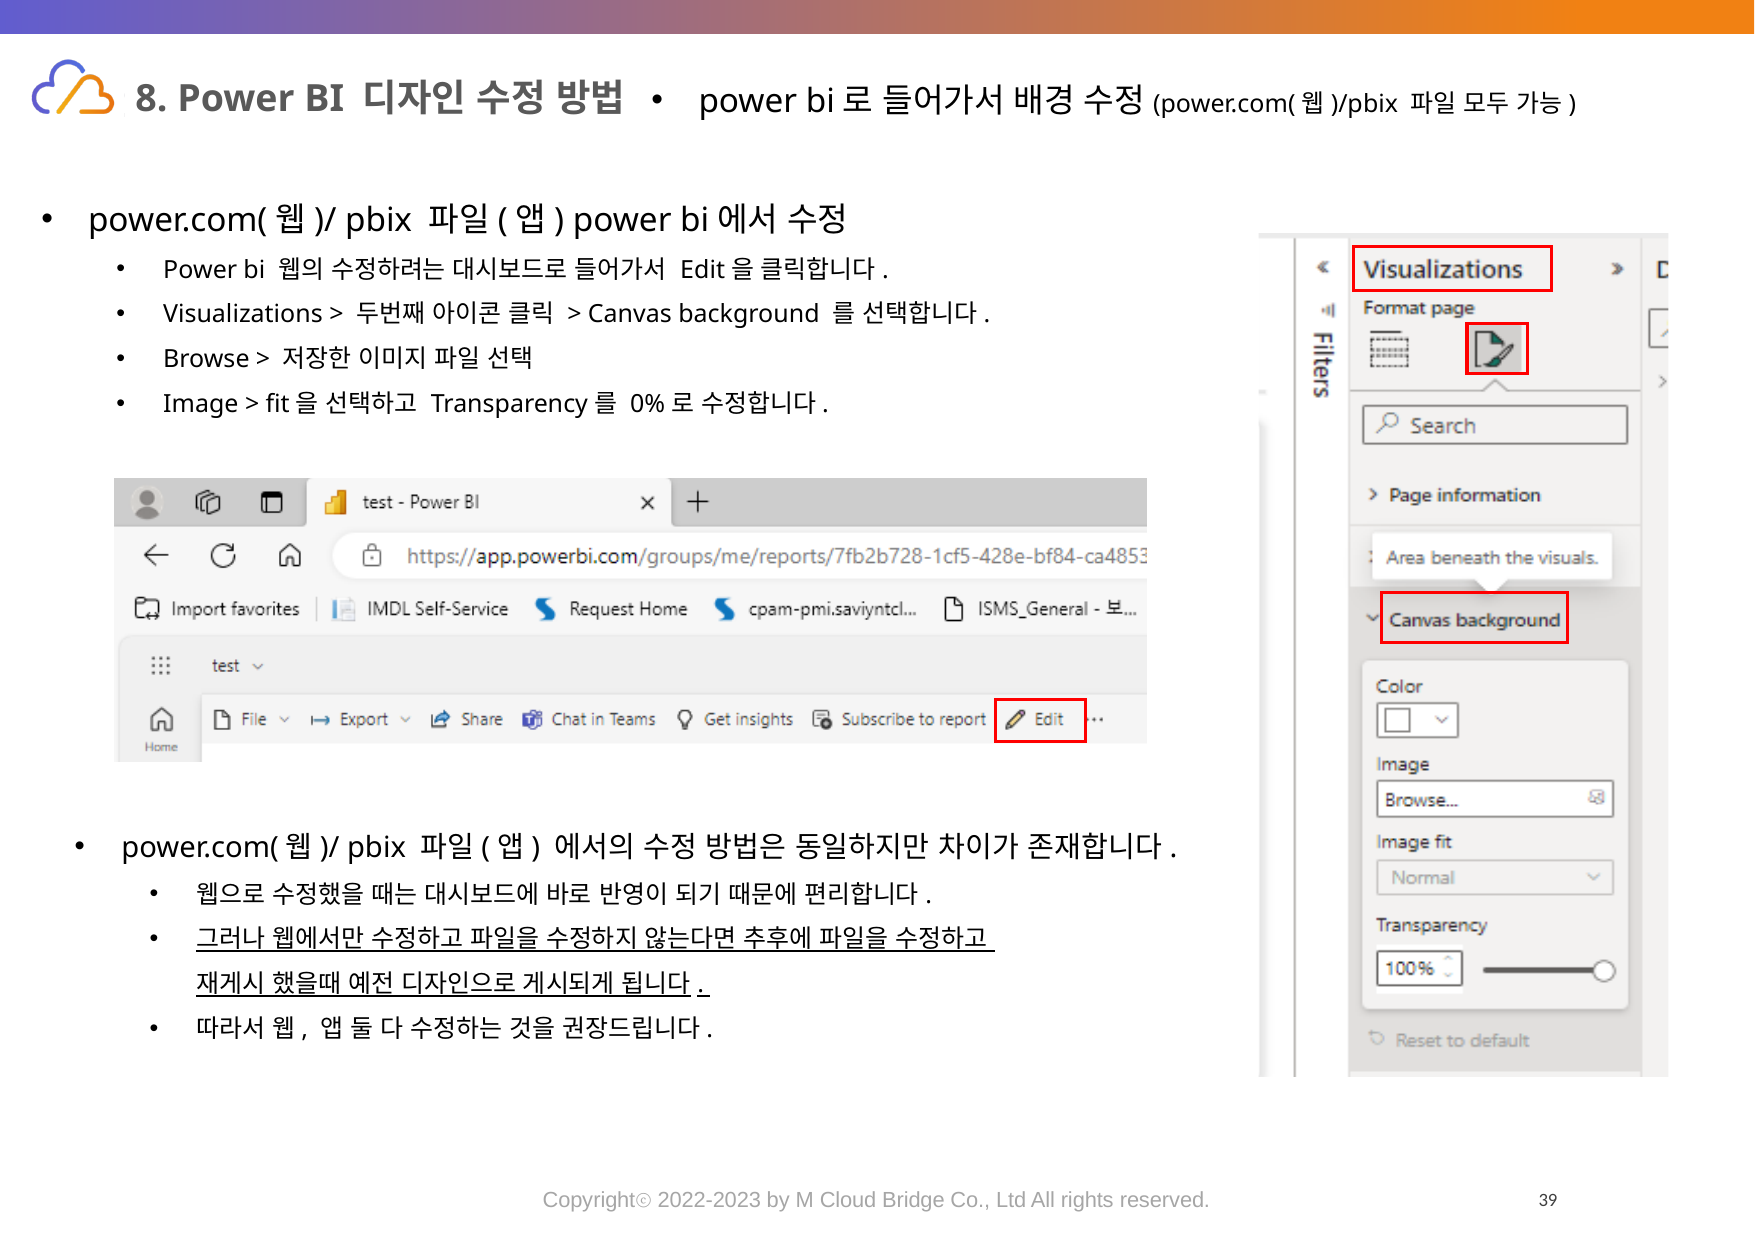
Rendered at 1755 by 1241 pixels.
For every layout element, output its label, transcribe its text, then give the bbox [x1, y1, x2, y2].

title 8. Power BI 디자인 수정 방법 [120, 66, 1077, 134]
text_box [114, 478, 1147, 762]
text_box power.com(웹)/ pbix 파일(앱) power bi에서 수정 Power bi 웹의 수정하려는 대시보드로 들어가서 Edit을 클릭합니다. Visualizations > 두번째 아이콘 클릭 > Canvas background 를 선택합니다. Browse > 저장한 이미지 파일 선택 Image > fit을 선택하고 Transparency를 0%로 수정합니다. [26, 170, 1043, 431]
text_box power.com(웹)/ pbix 파일(앱) 에서의 수정 방법은 동일하지만 차이가 존재합니다. 웹으로 수정했을 때는 대시보드에 바로 반영이 되기 때문에 편리합니다. 그러나 웹에서만 수정하고 파일을 수정하지 않는다면 추후에 파일을 수정하고 재게시 했을때 예전 디자인으로 게시되게 됩니다. 따라서 웹, 앱 둘 다 수정하는 것을 권장드립니다. [59, 803, 1205, 1063]
picture [26, 48, 125, 117]
text_box power bi로 들어가서 배경 수정(power.com(웹)/pbix 파일 모두 가능) [636, 71, 1755, 139]
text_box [1258, 233, 1669, 1077]
